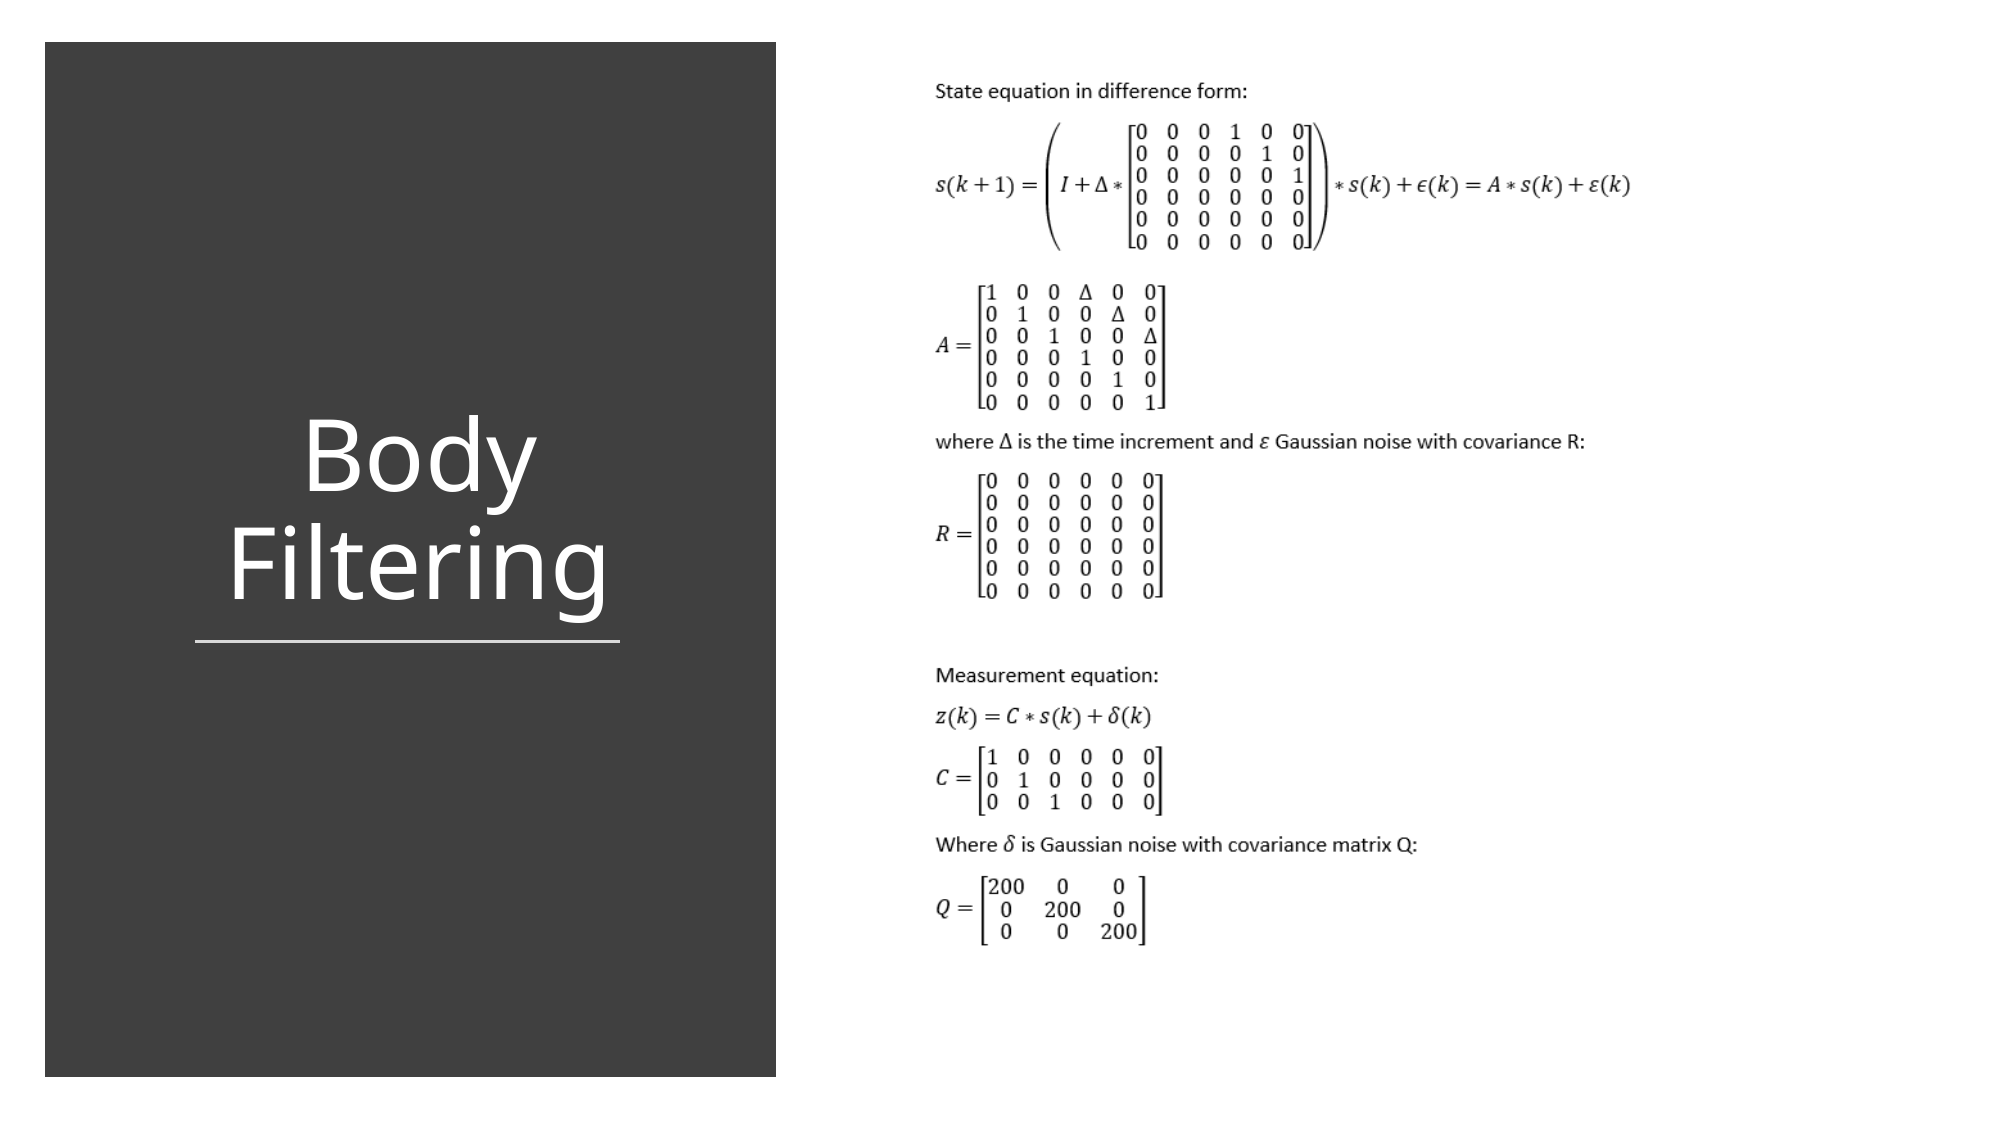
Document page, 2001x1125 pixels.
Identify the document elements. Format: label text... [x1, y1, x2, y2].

text_box [54, 52, 767, 1067]
picture [905, 52, 1675, 993]
text_box Body Filtering [82, 149, 756, 629]
